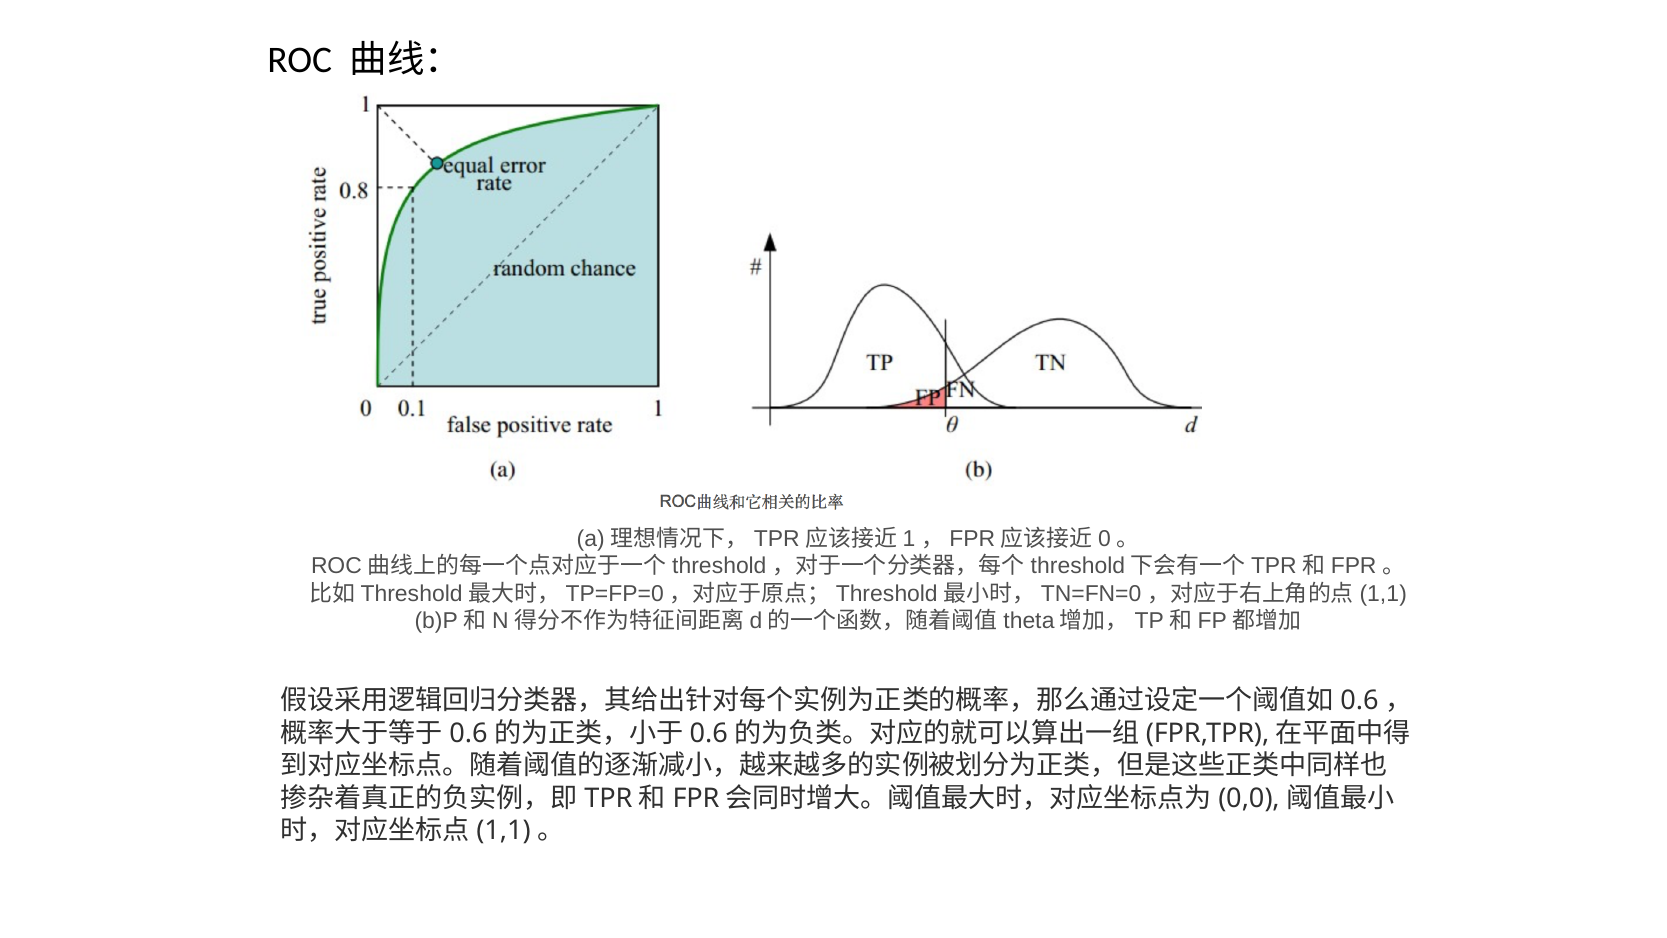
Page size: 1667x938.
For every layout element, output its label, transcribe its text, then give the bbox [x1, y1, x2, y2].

picture [286, 81, 1217, 517]
text_box (a)理想情况下，TPR应该接近1，FPR应该接近0。 ROC曲线上的每一个点对应于一个threshold，对于一个分类器，每个threshold下会有一个TPR和FPR。 比如Threshold最大时，TP=FP=0，对应于原点；Threshold最小时，TN=FN=0，对应于右上角的点(1,1) (b)P和N得分不作为特征间距离d的一个函数，随着阈值theta增加，TP和FP都增加 [286, 516, 1430, 641]
text_box 假设采用逻辑回归分类器，其给出针对每个实例为正类的概率，那么通过设定一个阈值如0.6，概率大于等于0.6的为正类，小于0.6的为负类。对应的就可以算出一组(FPR,TPR),在平面中得到对应坐标点。随着阈值的逐渐减小，越来越多的实例被划分为正类，但是这些正类中同样也掺杂着真正的负实例，即TPR和FPR会同时增大。阈值最大时，对应坐标点为(0,0),阈值最小时，对应坐标点(1,1)。 [266, 675, 1430, 853]
text_box ROC 曲线： [252, 27, 477, 88]
